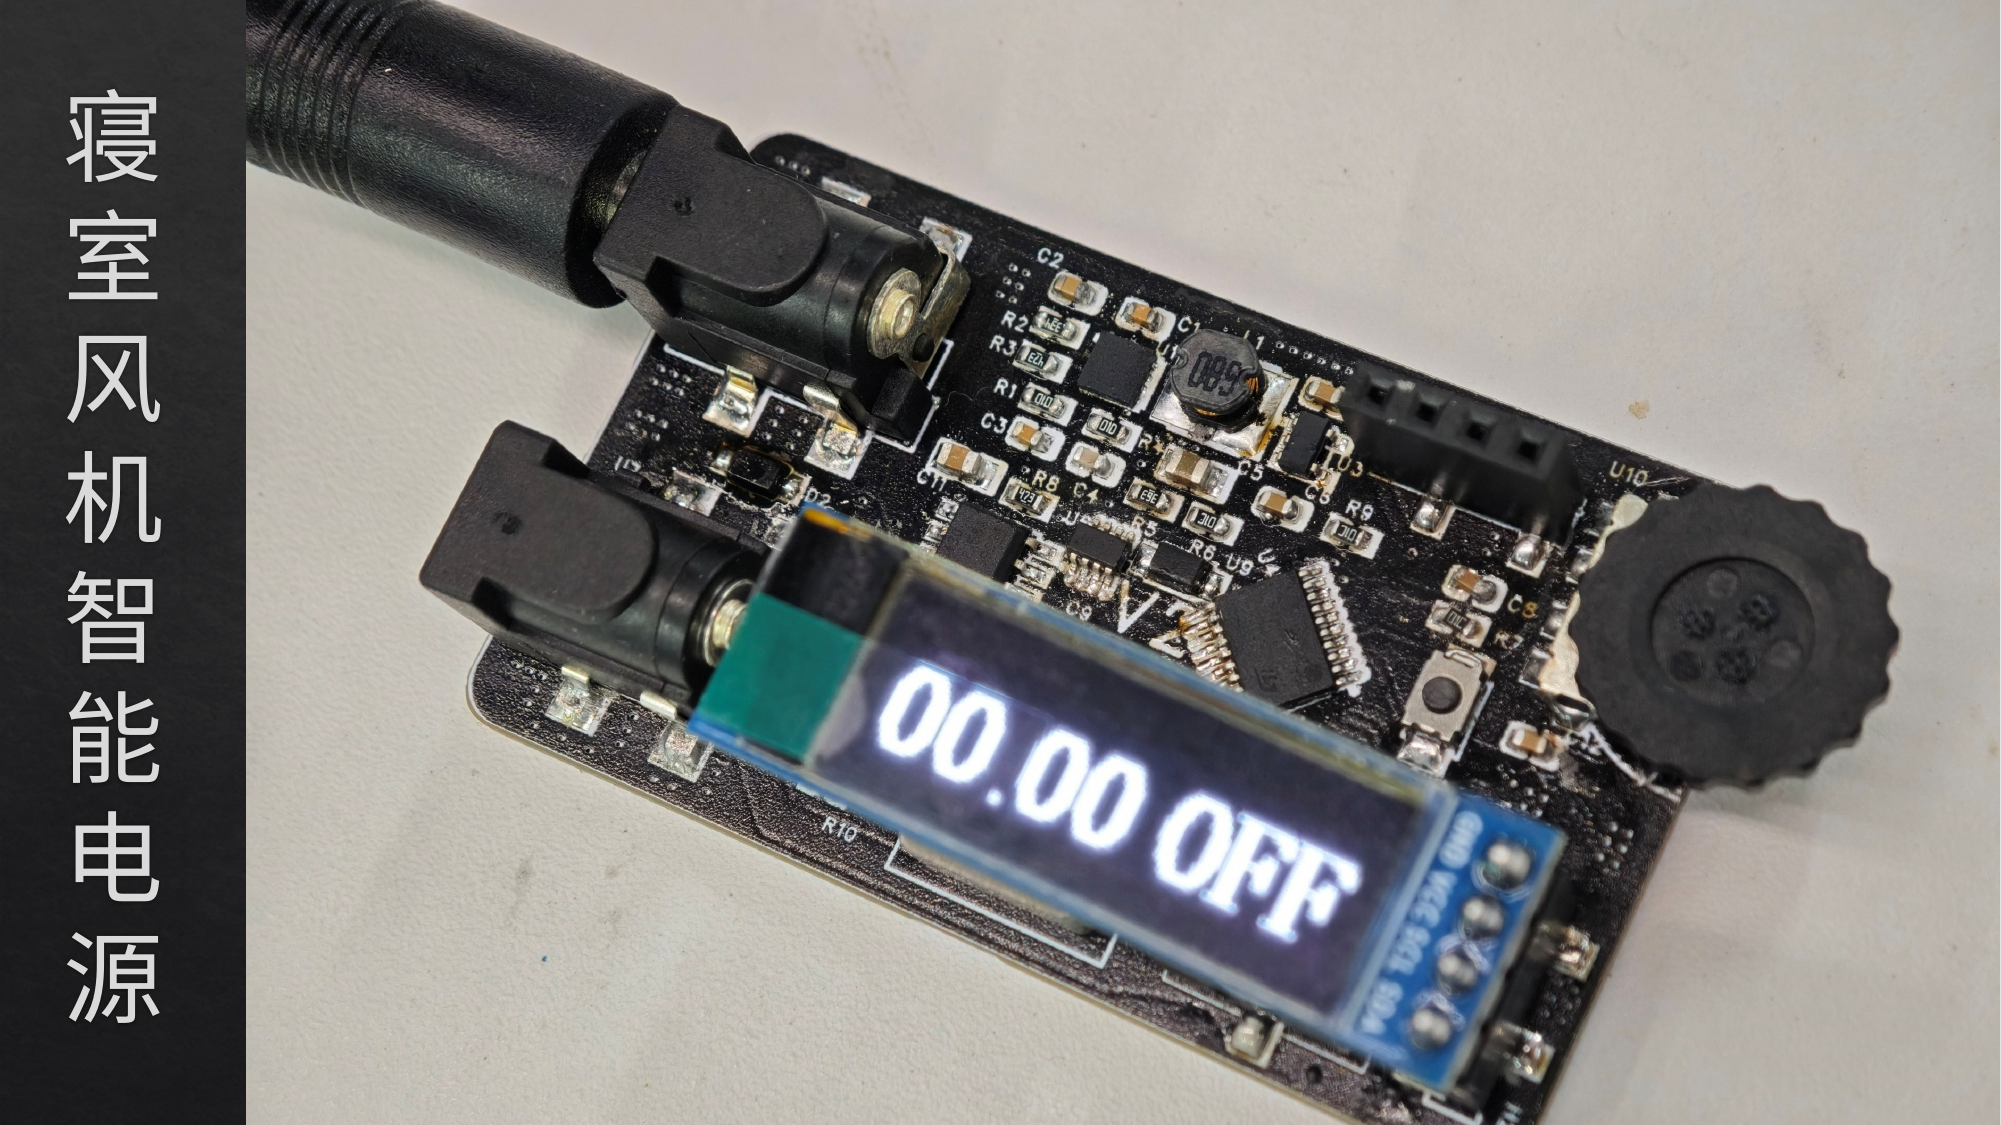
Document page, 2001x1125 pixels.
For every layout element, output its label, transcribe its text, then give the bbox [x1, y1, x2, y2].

title 寝室风机智能电源 [41, 60, 187, 1044]
picture [246, 0, 2000, 1125]
